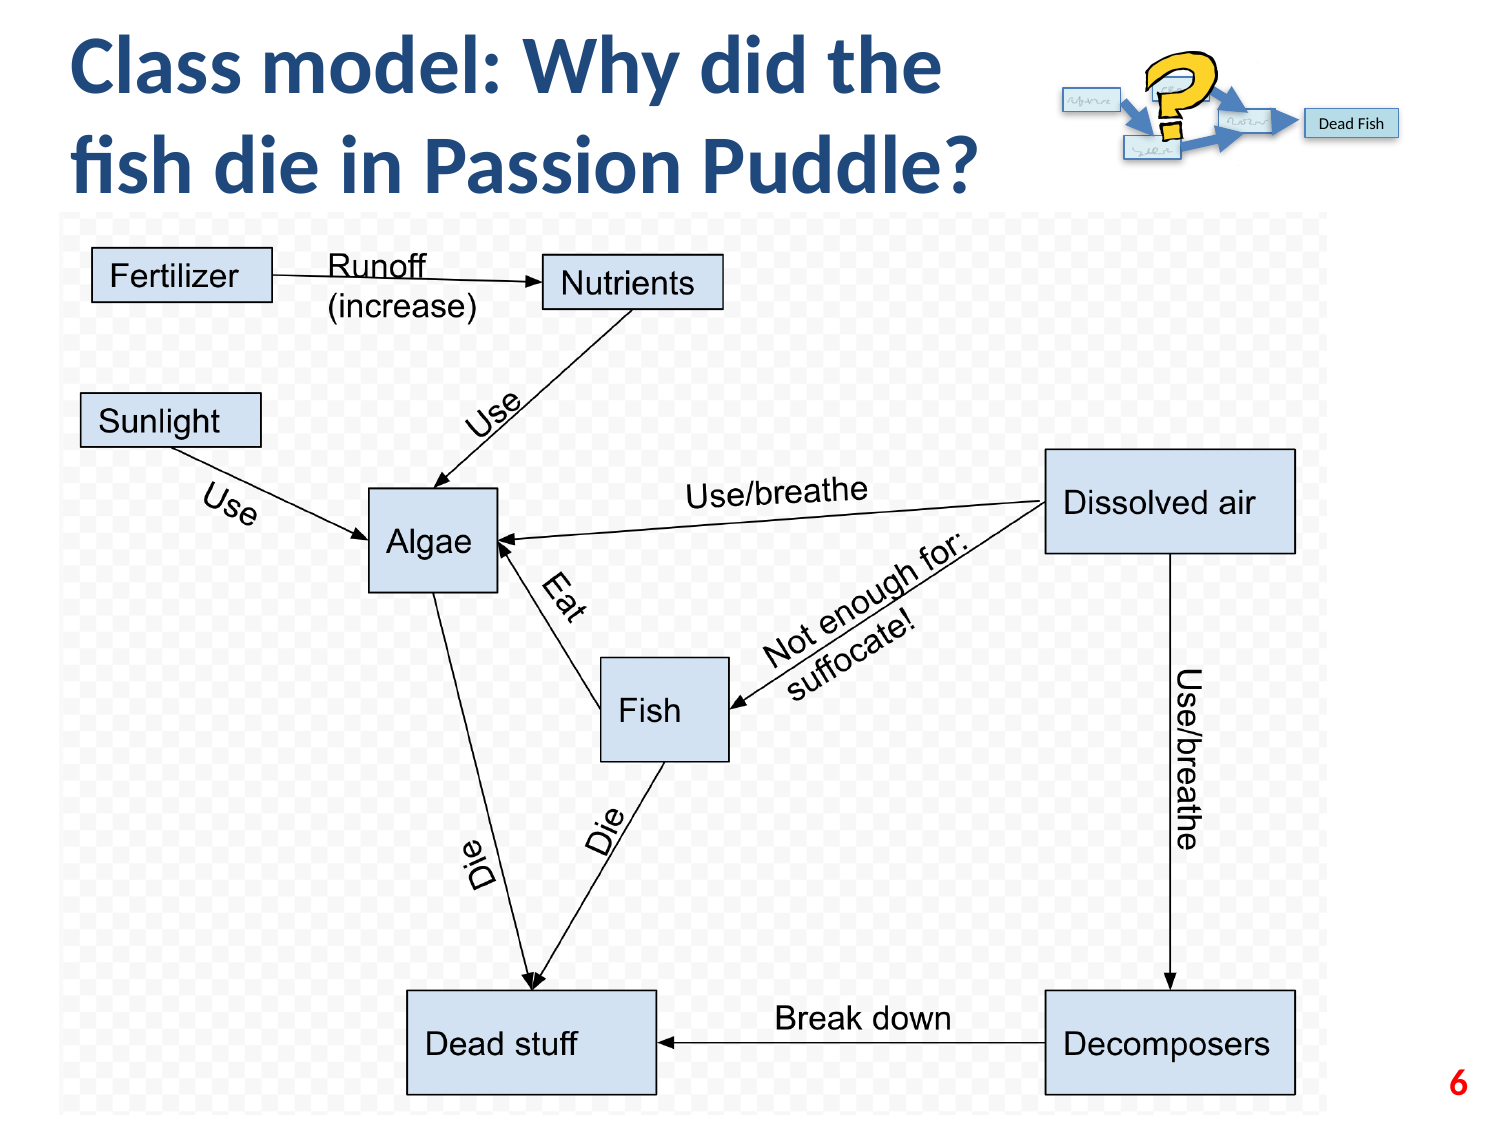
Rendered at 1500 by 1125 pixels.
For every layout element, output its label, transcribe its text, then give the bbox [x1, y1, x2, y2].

picture [59, 212, 1327, 1115]
text_box Class model: Why did the fish die in Passion Puddle? [59, 4, 1007, 190]
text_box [1063, 51, 1399, 176]
slide_number 6 [1331, 1057, 1480, 1103]
